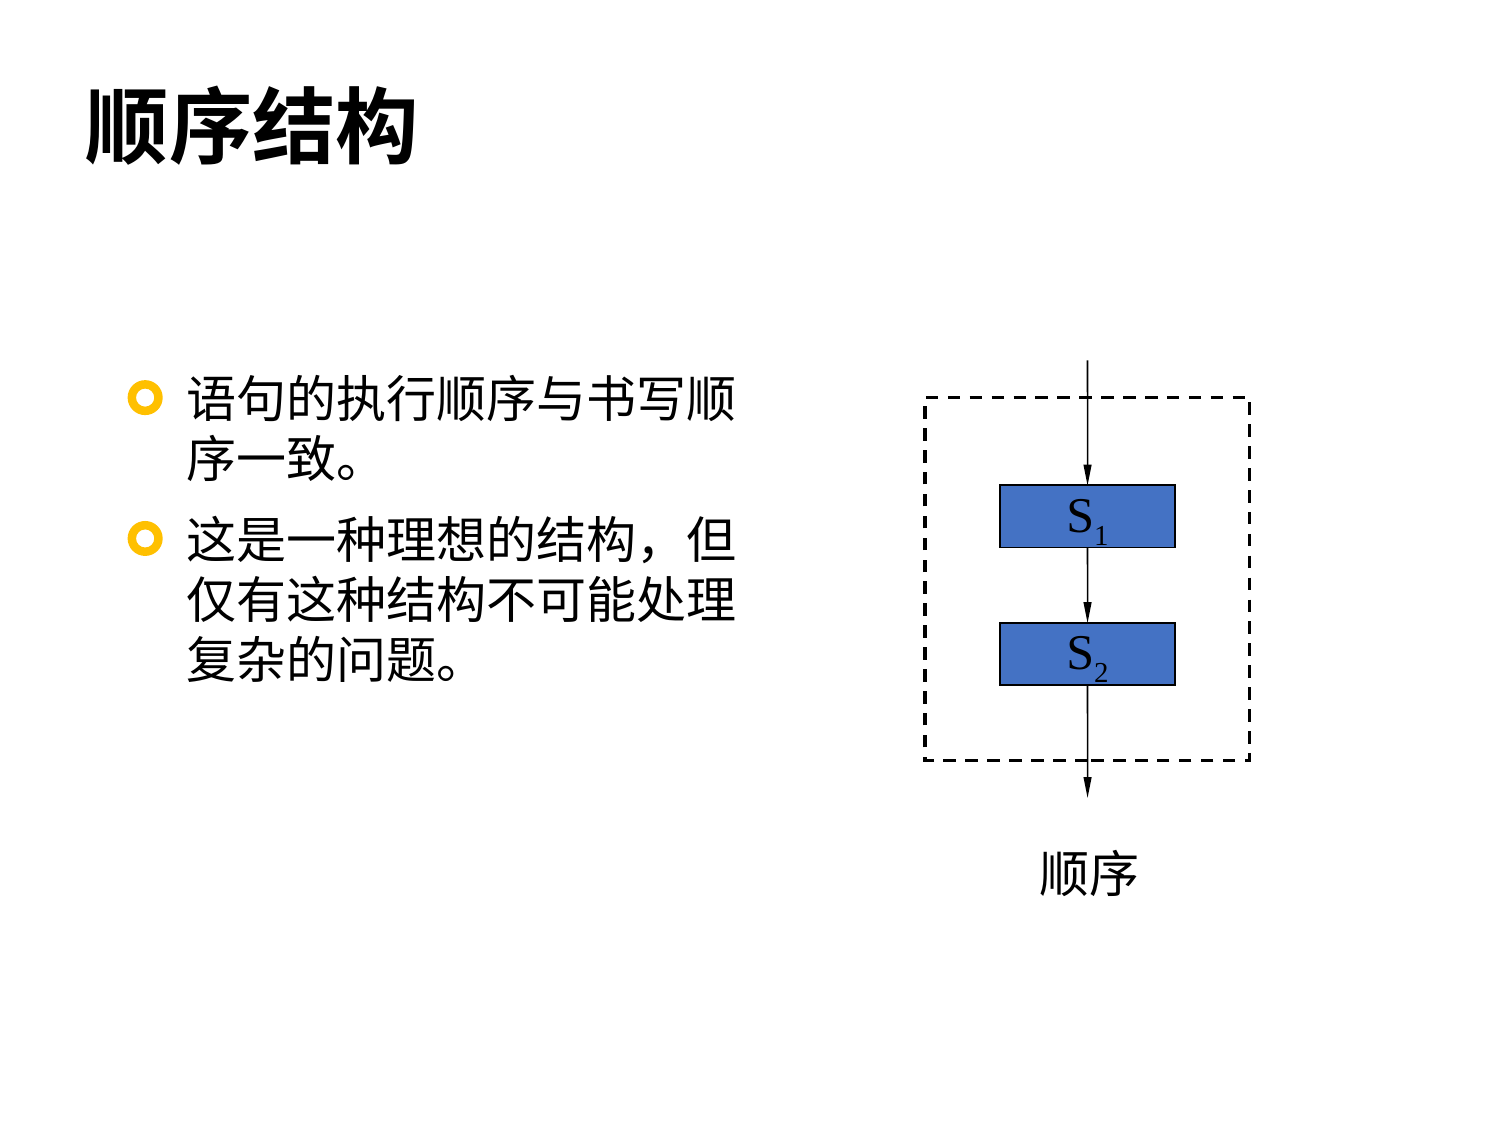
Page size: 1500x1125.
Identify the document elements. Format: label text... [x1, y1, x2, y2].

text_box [924, 360, 1250, 911]
title 顺序结构 [70, 70, 1430, 183]
list 语句的执行顺序与书写顺序一致。 这是一种理想的结构，但仅有这种结构不可能处理复杂的问题。 [112, 360, 775, 1013]
